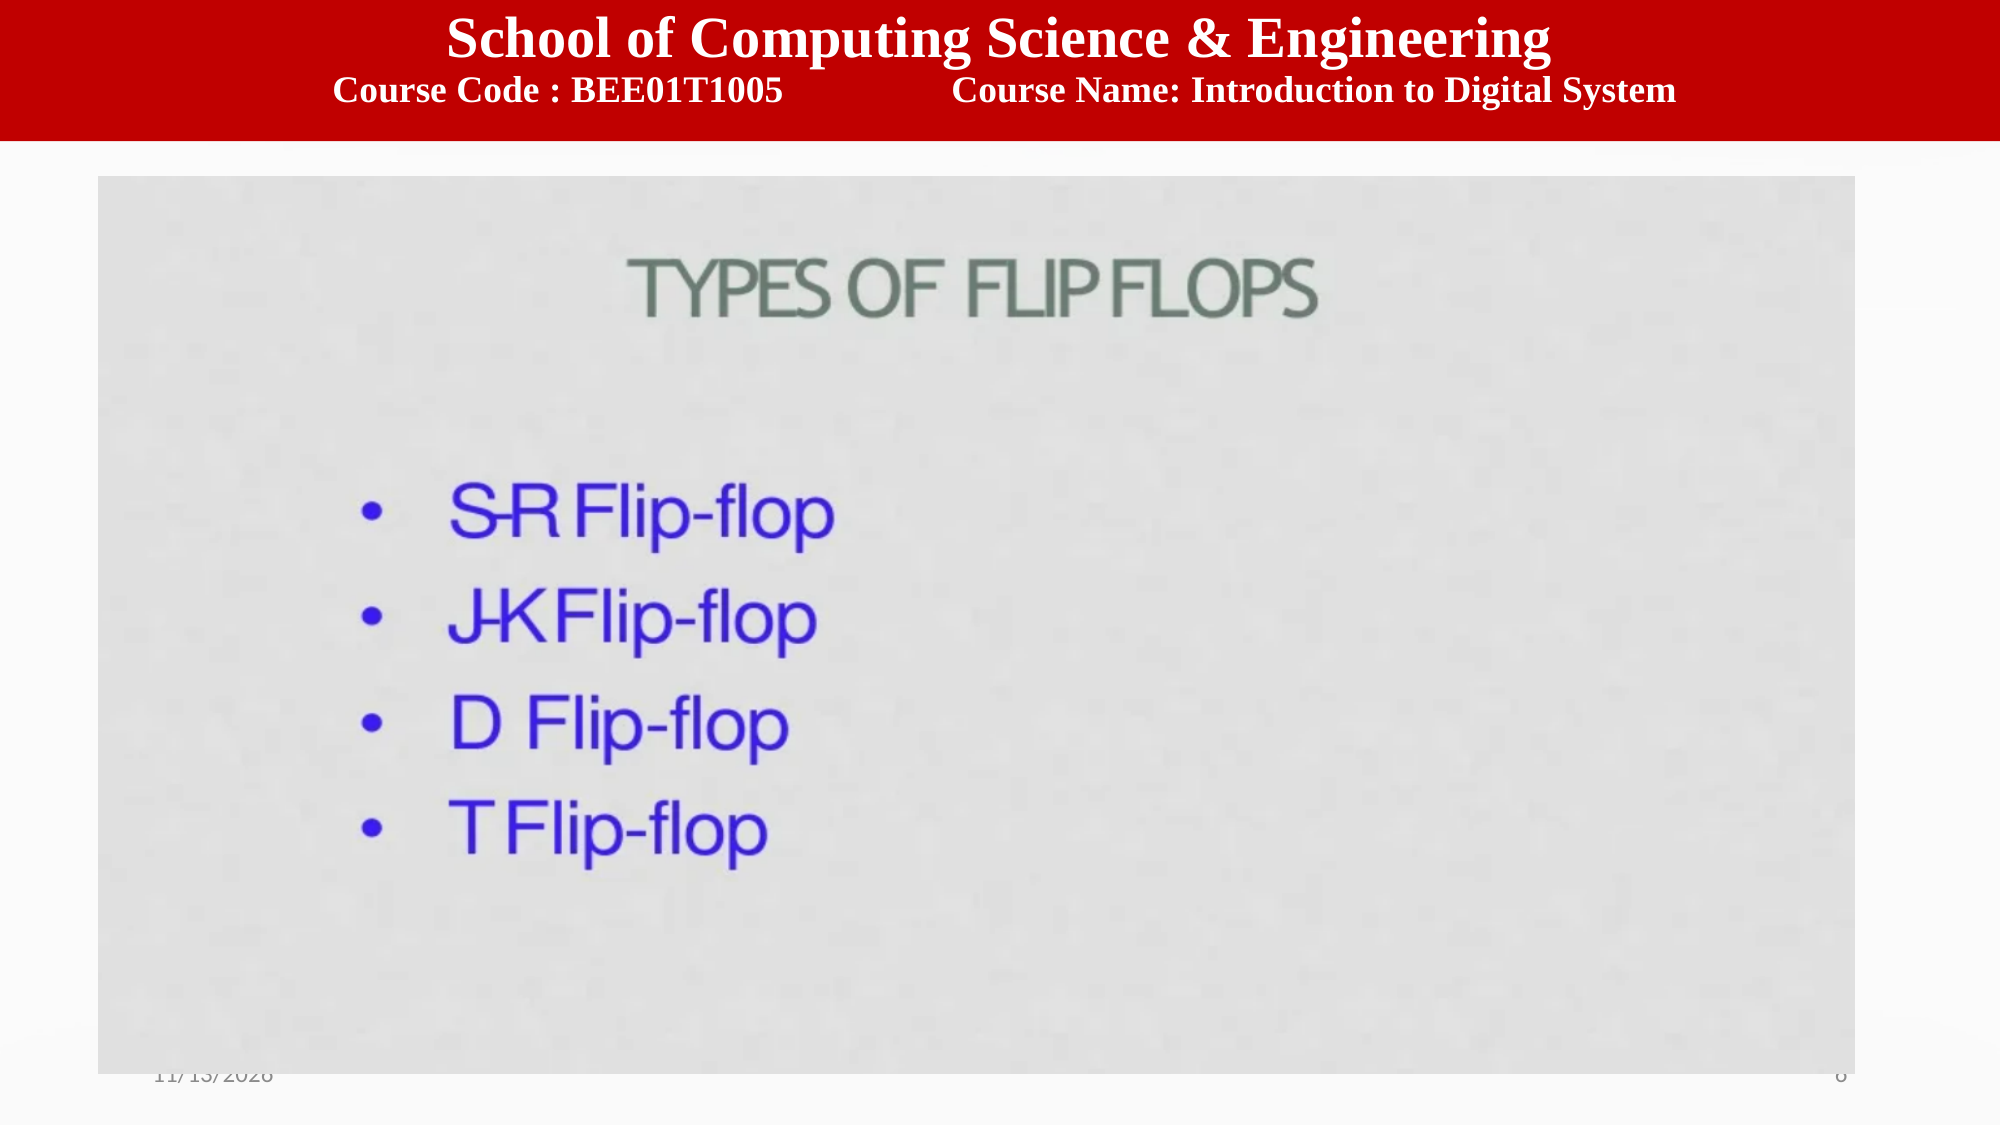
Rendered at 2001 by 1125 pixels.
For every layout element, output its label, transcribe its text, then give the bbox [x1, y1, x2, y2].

text_box School of Computing Science & Engineering Course Code : BEE01T1005 Course Name: Introduction to Digital System [0, 0, 2000, 142]
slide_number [137, 1074, 588, 1103]
slide_number 6 [1412, 1042, 1863, 1103]
picture [98, 176, 1855, 1074]
